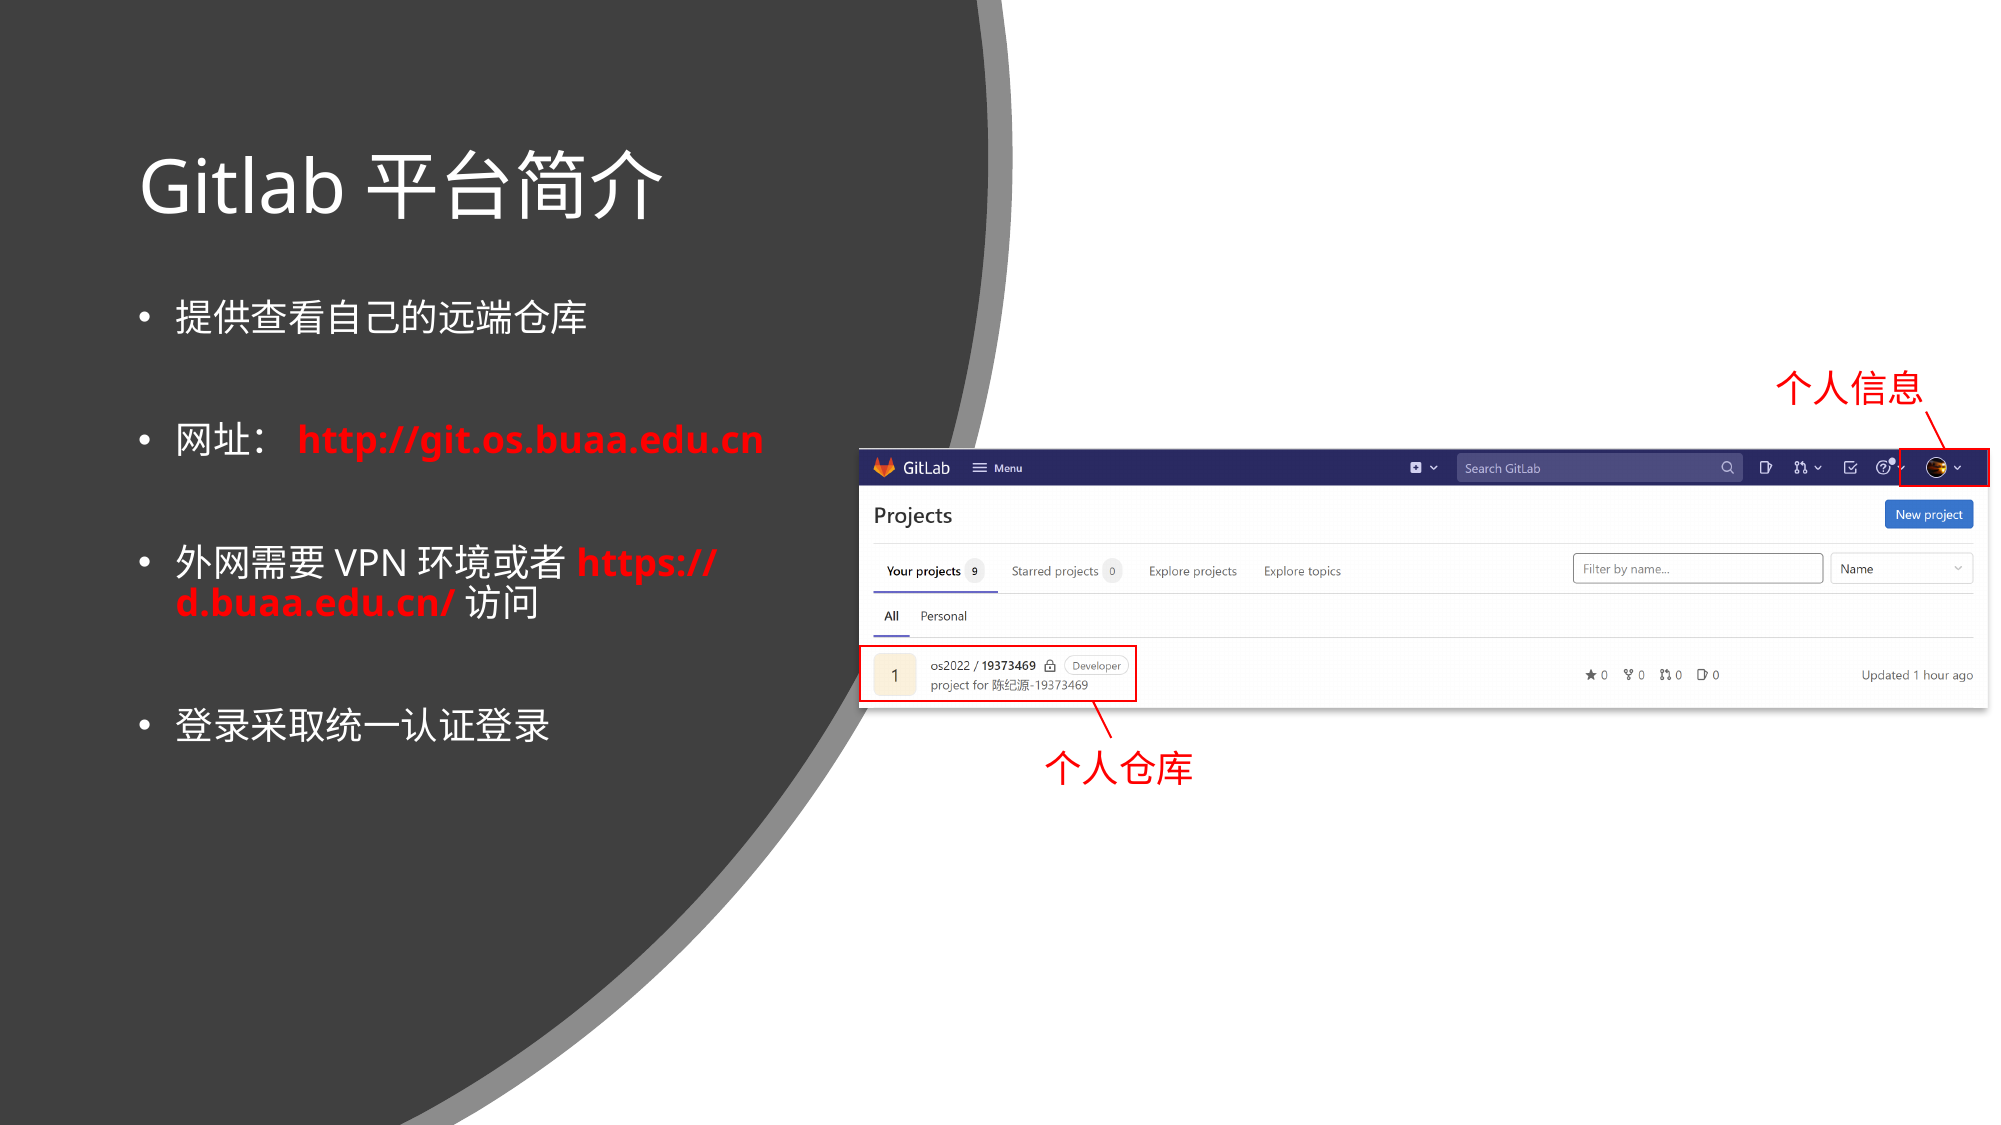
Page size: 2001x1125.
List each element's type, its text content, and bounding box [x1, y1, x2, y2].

text_box [404, 816, 800, 1125]
text_box 个人信息 [1760, 357, 1940, 418]
list 提供查看自己的远端仓库 网址：http://git.os.buaa.edu.cn 外网需要VPN环境或者https://d.buaa.edu.cn/访问 登录采取统一认证登录 [123, 291, 860, 816]
text_box [951, 0, 1014, 448]
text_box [1926, 411, 1945, 449]
title Gitlab平台简介 [123, 103, 790, 275]
text_box 个人仓库 [1029, 737, 1210, 798]
picture [859, 448, 1988, 708]
text_box [0, 0, 990, 1125]
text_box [1092, 700, 1112, 738]
